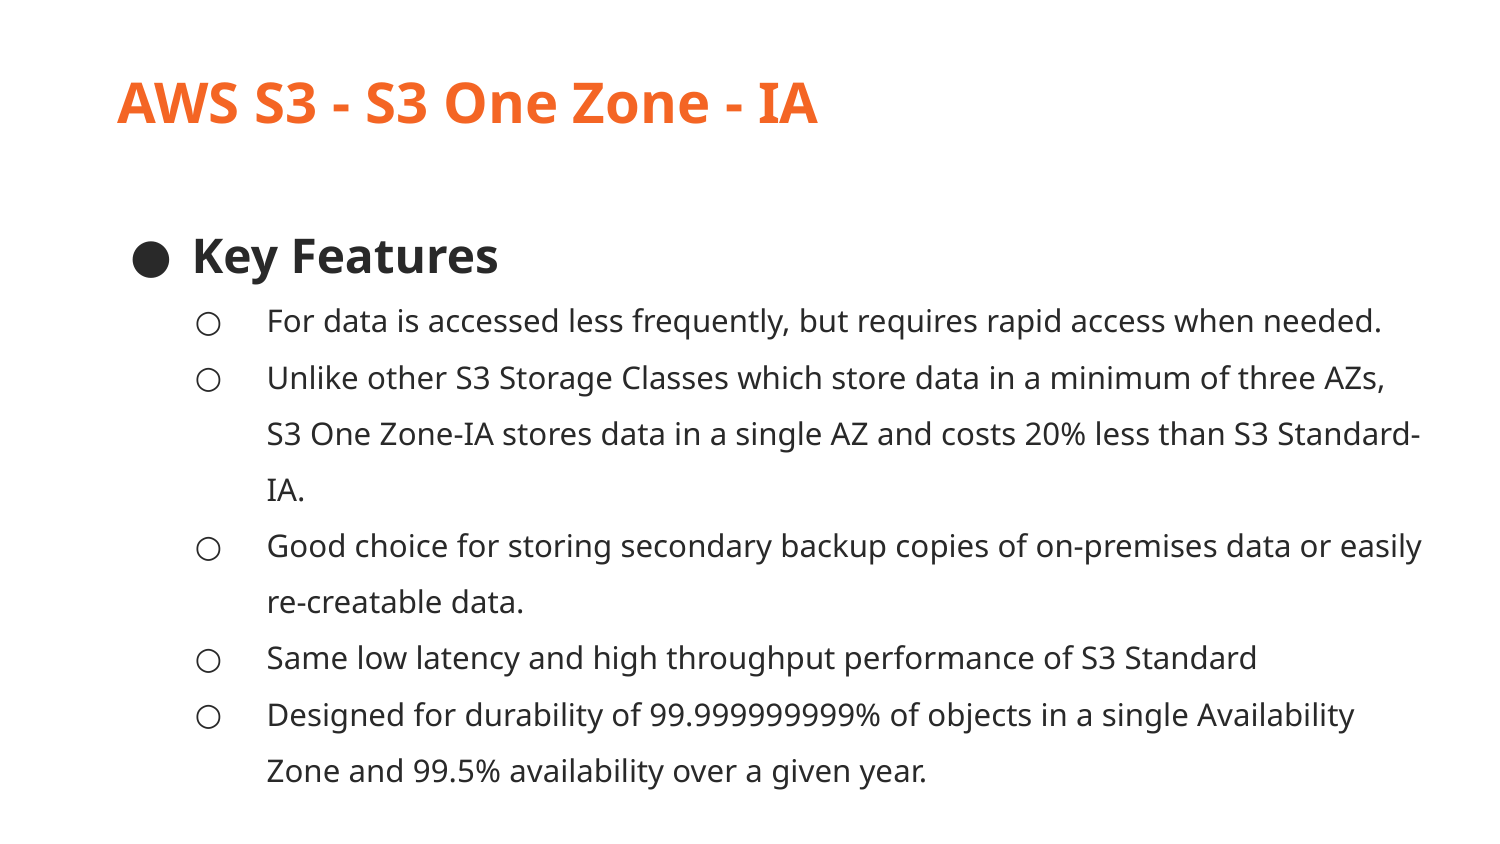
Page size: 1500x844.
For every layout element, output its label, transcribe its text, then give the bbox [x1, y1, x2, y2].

title Key Features For data is accessed less frequently, but requires rapid access when needed. Unlike other S3 Storage Classes which store data in a minimum of three AZs, S3 One Zone-IA stores data in a single AZ and costs 20% less than S3 Standard-IA. Good choice for storing secondary backup copies of on-premises data or easily re-creatable data. Same low latency and high throughput performance of S3 Standard Designed for durability of 99.999999999% of objects in a single Availability Zone and 99.5% availability over a given year. [92, 153, 1442, 831]
title AWS S3 - S3 One Zone - IA [102, 52, 1194, 153]
